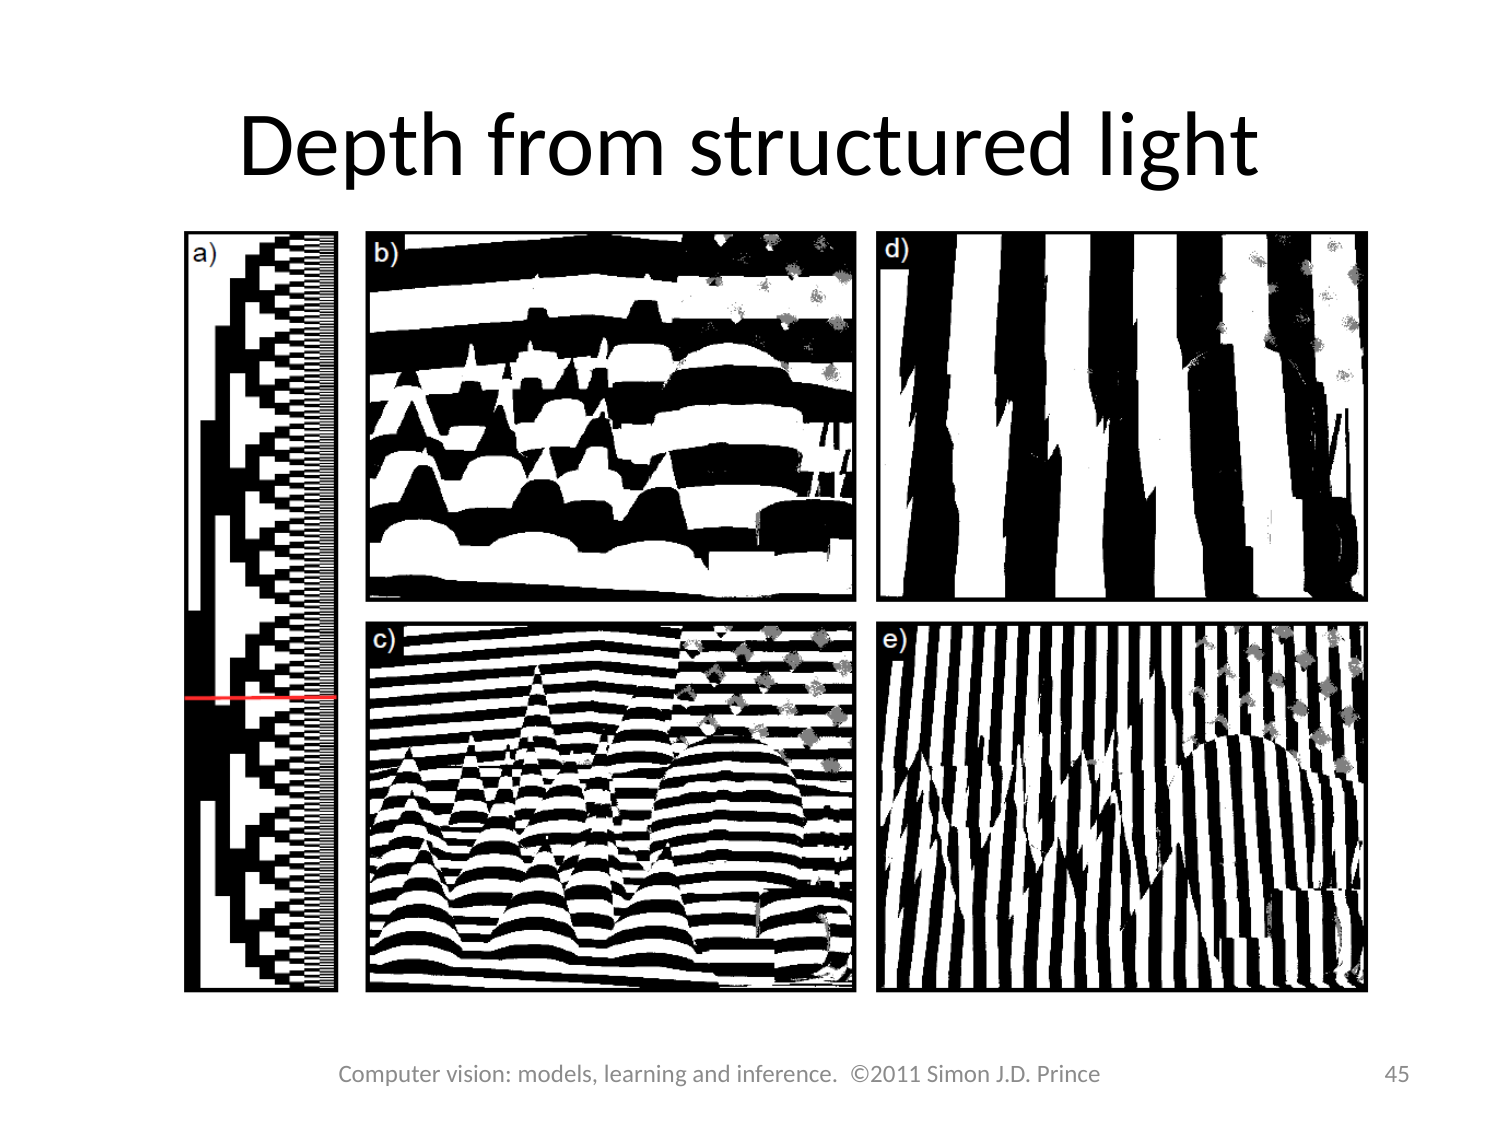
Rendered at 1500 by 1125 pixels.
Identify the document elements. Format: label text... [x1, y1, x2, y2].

title Depth from structured light [75, 45, 1425, 233]
slide_number 45 [1140, 1042, 1425, 1103]
picture [170, 218, 1379, 1000]
footer Computer vision: models, learning and inference. ©2011 Simon J.D. Prince [301, 1042, 1140, 1103]
